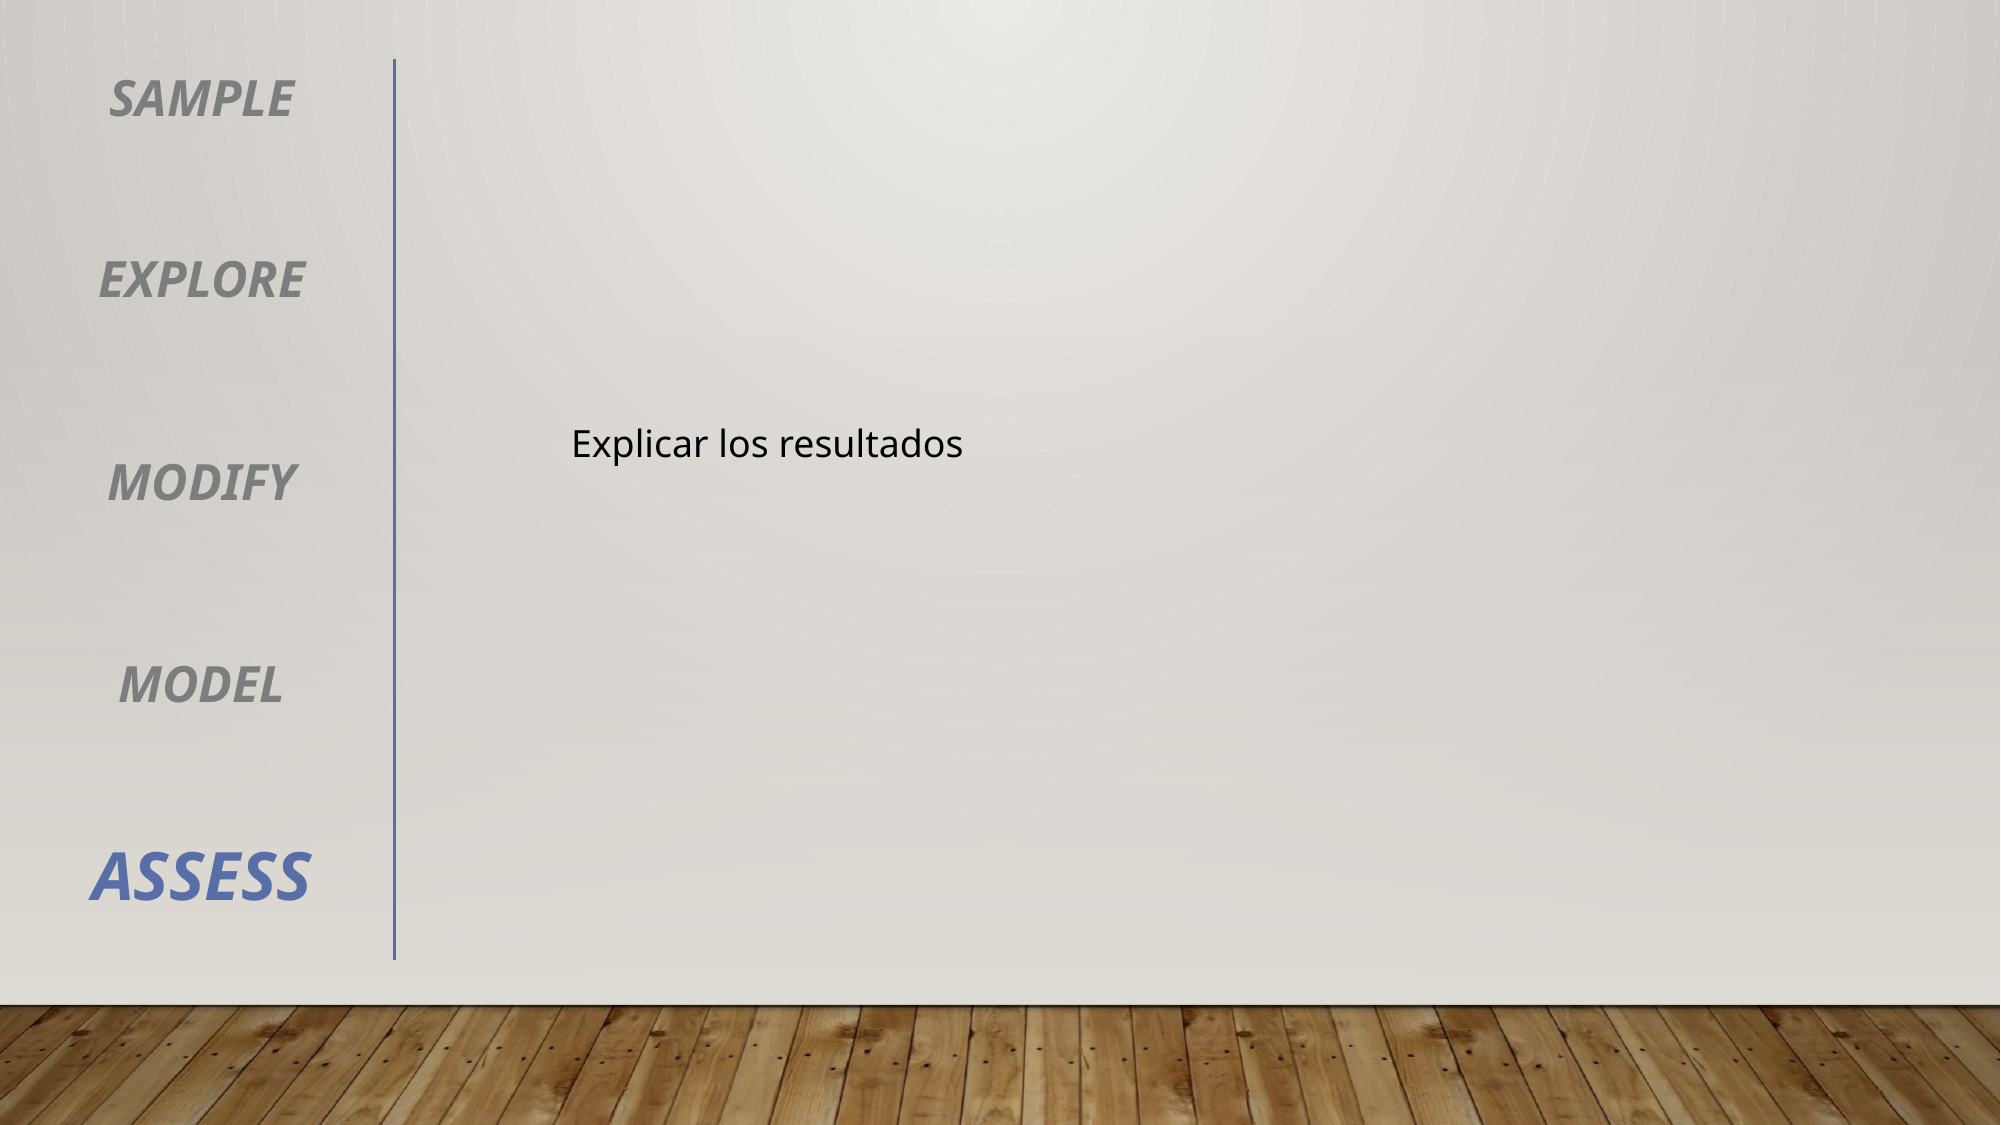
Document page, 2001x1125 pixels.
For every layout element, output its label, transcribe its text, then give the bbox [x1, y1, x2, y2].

text_box Explicar los resultados [556, 412, 1606, 473]
text_box SAMPLE [49, 59, 355, 134]
text_box EXPLORE [49, 240, 355, 316]
picture [0, 1005, 2000, 1125]
text_box ASSESS [49, 826, 355, 922]
text_box MODIFY [49, 442, 355, 518]
text_box MODEL [49, 645, 355, 720]
